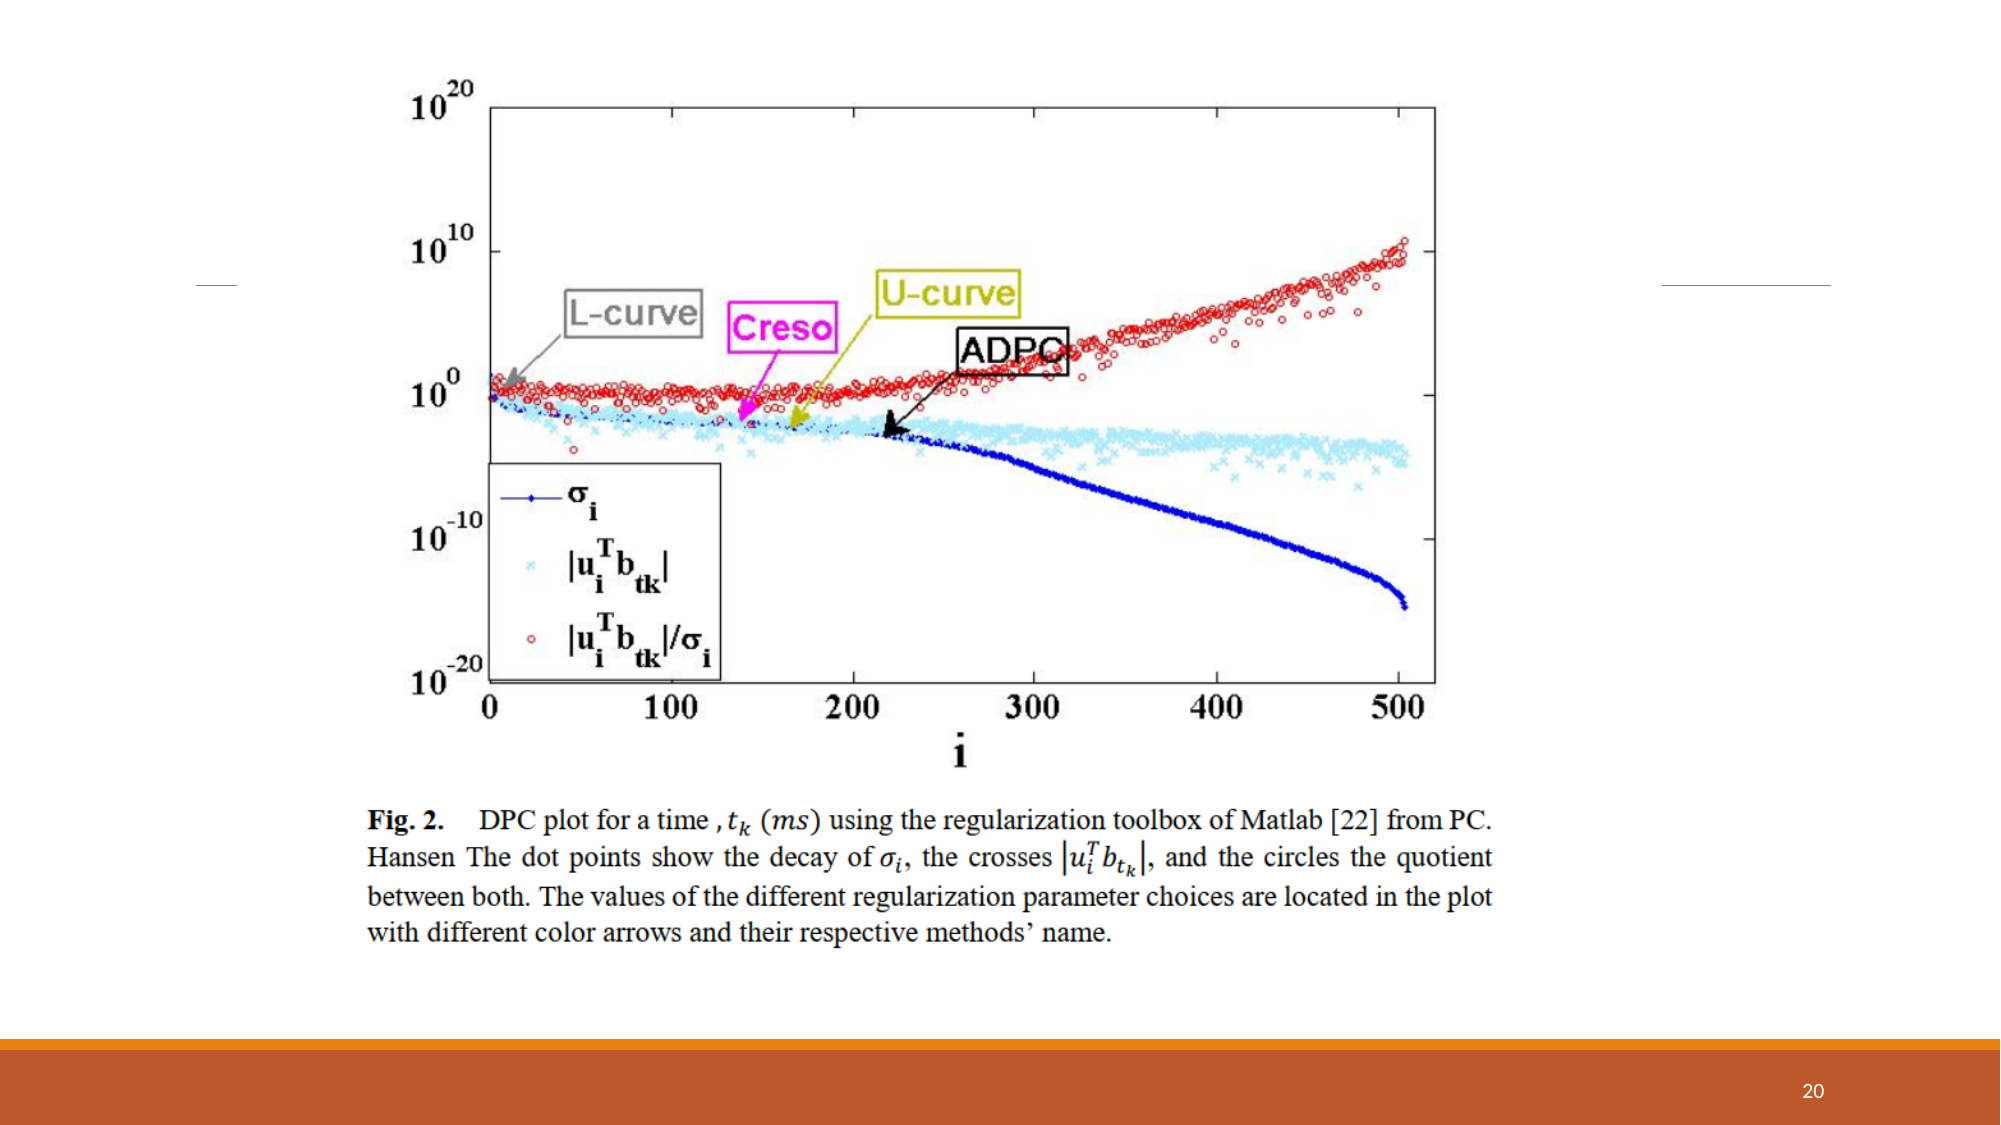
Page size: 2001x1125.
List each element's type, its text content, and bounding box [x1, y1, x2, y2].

slide_number 20 [1624, 1059, 1840, 1120]
picture [236, 30, 1662, 976]
